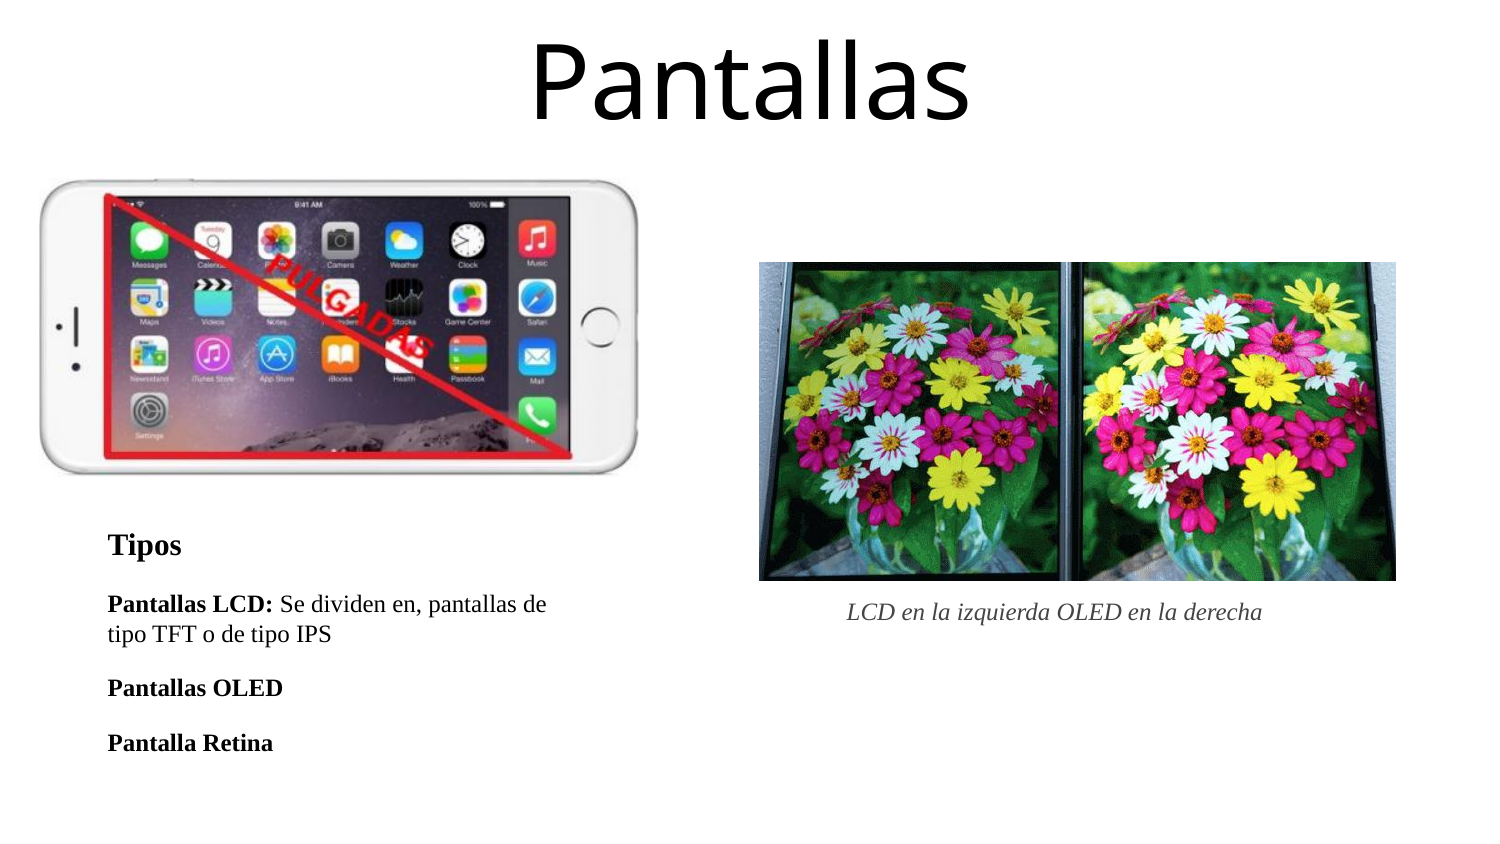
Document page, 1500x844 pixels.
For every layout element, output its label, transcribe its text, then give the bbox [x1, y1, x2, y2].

picture [39, 177, 639, 477]
text_box LCD en la izquierda OLED en la derecha [831, 589, 1324, 641]
title Pantallas [51, 0, 1449, 94]
text_box Tipos Pantallas LCD: Se dividen en, pantallas de tipo TFT o de tipo IPS Pantallas OLED Pantalla Retina [92, 485, 585, 806]
picture [759, 262, 1396, 582]
